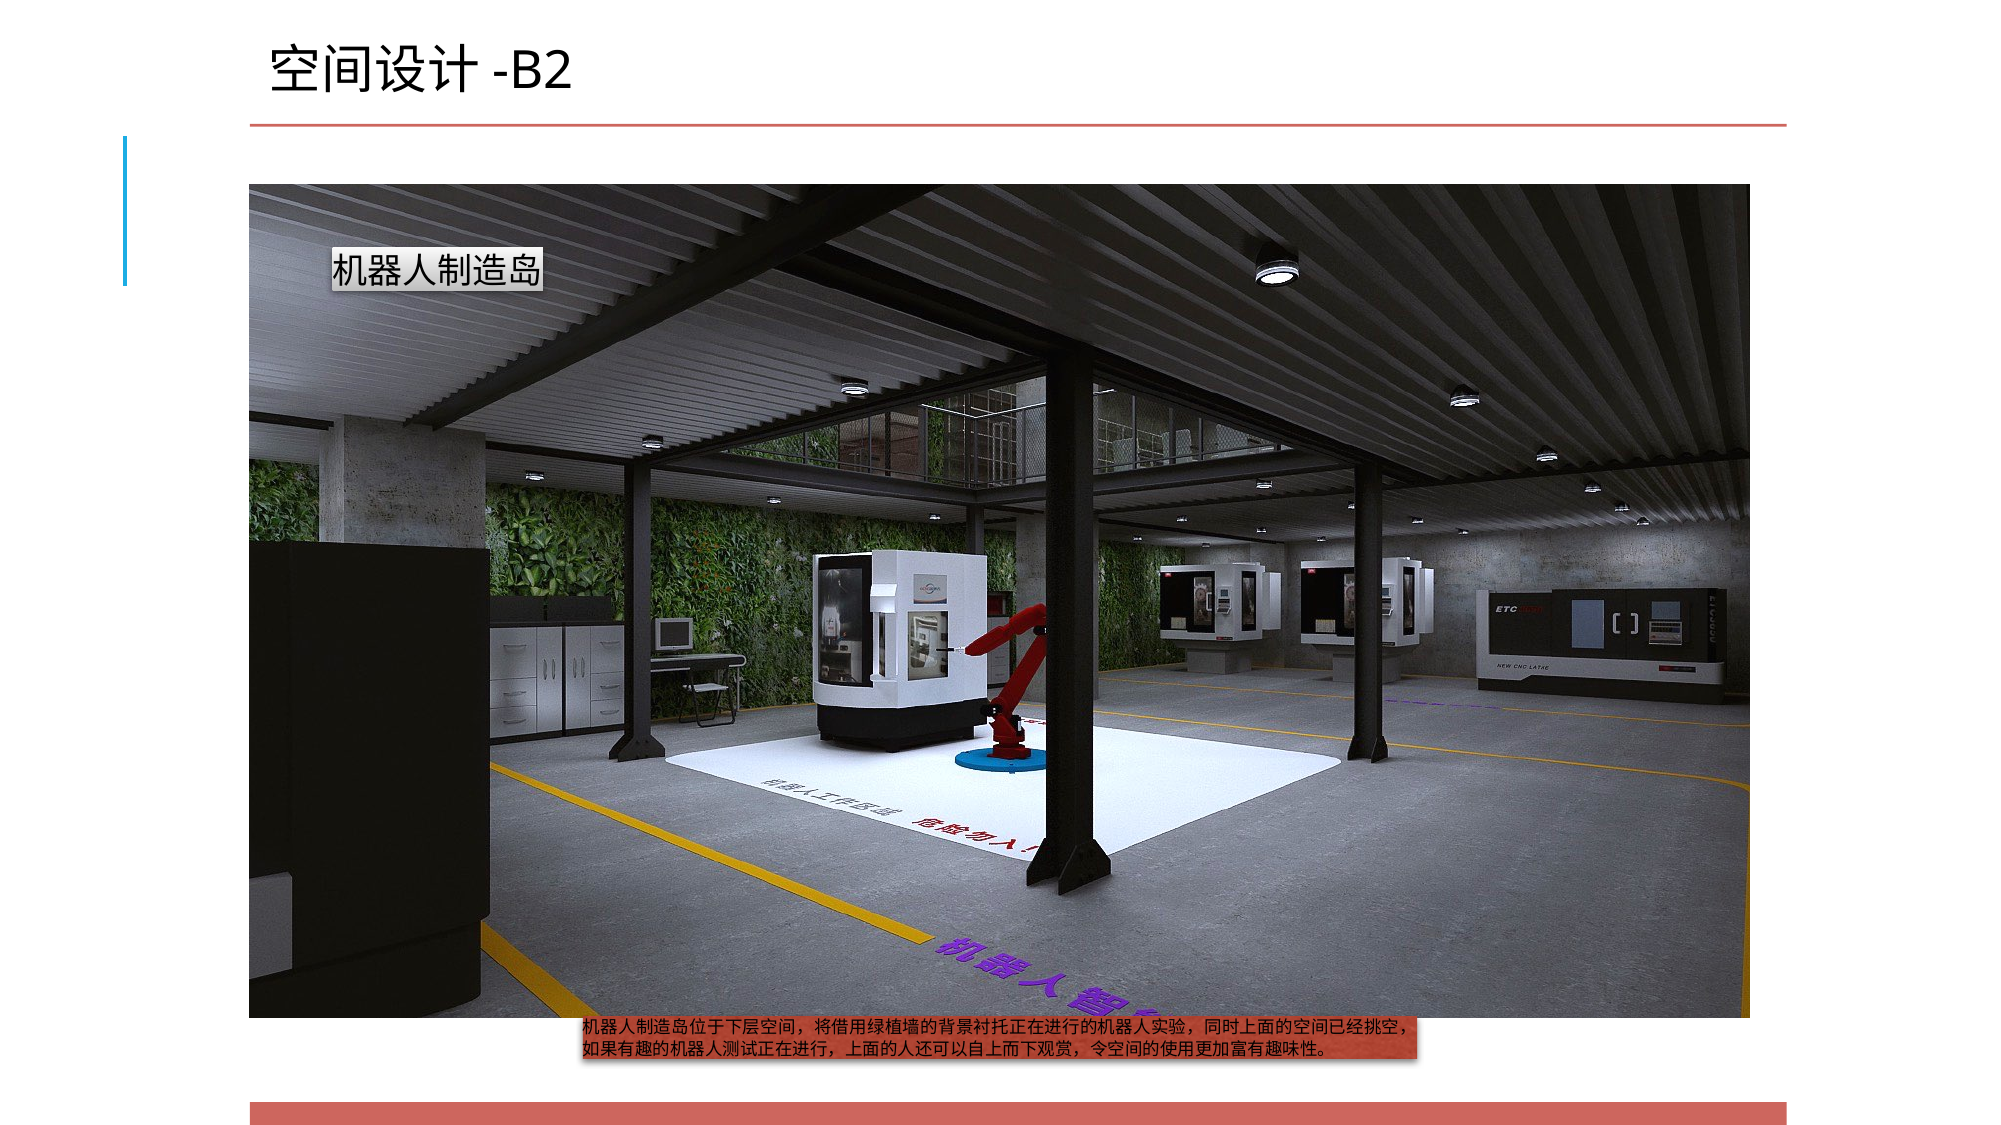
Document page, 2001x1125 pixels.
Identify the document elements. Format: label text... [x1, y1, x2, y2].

text_box 机器人制造岛位于下层空间，将借用绿植墙的背景衬托正在进行的机器人实验，同时上面的空间已经挑空，如果有趣的机器人测试正在进行，上面的人还可以自上而下观赏，令空间的使用更加富有趣味性。 [582, 1026, 1418, 1059]
picture [249, 183, 1751, 1018]
text_box [249, 123, 1787, 127]
text_box [249, 1102, 1787, 1125]
text_box 空间设计-B2 [269, 35, 575, 99]
